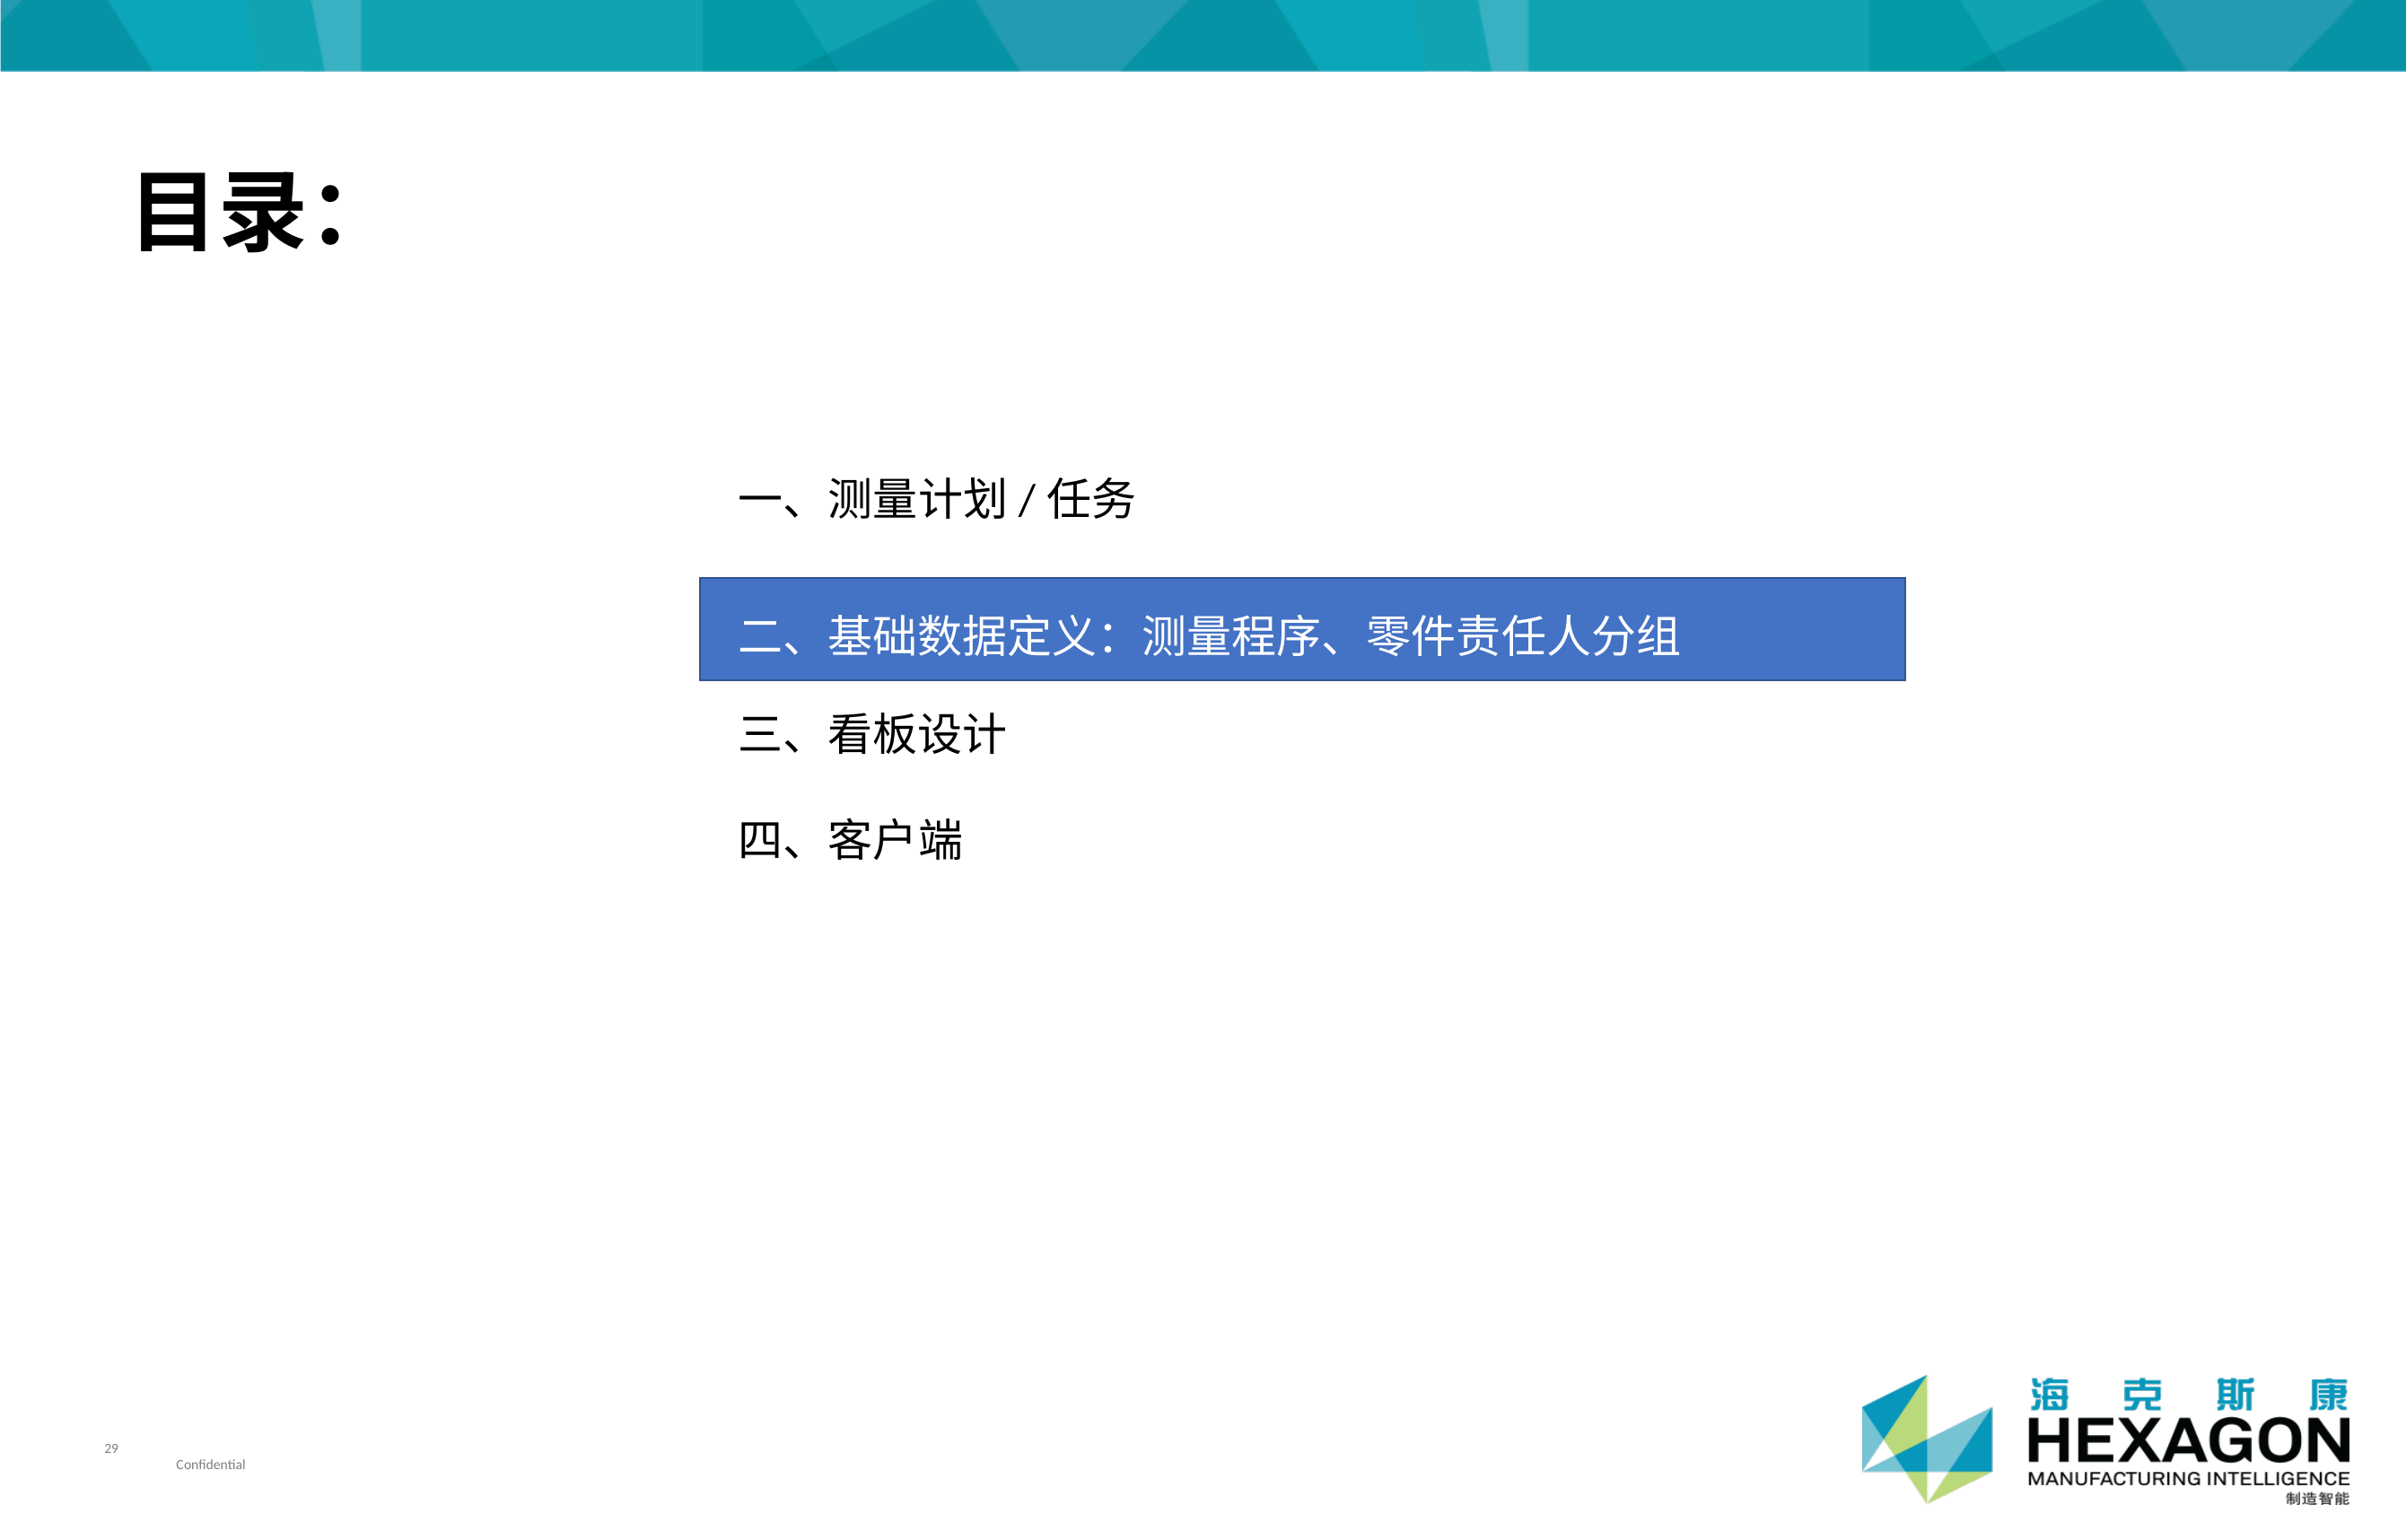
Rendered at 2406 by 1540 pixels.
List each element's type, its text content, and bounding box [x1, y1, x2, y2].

text_box 二、基础数据定义：测量程序、零件责任人分组 [724, 601, 1743, 669]
text_box [699, 577, 1906, 681]
picture [1862, 1375, 2349, 1505]
picture [0, 0, 2406, 72]
text_box 目录： [116, 147, 1285, 269]
text_box 三、看板设计 [724, 699, 1245, 767]
text_box 一、测量计划/任务 [725, 463, 1548, 531]
text_box 四、客户端 [725, 804, 1465, 872]
